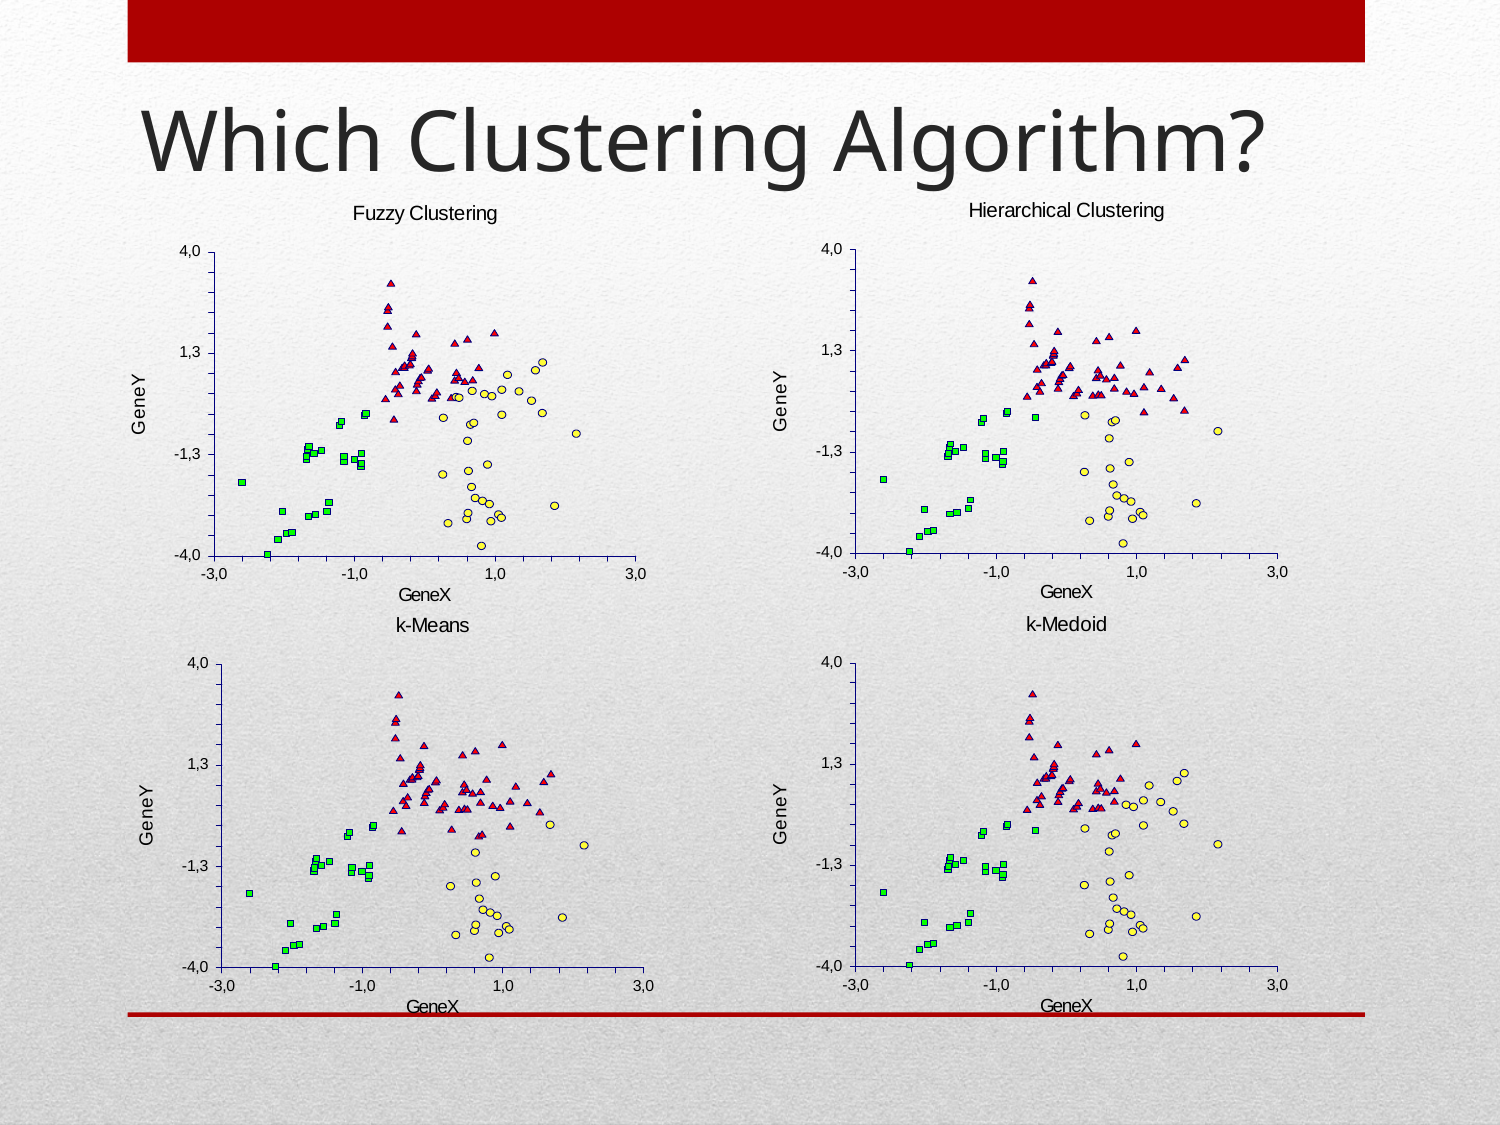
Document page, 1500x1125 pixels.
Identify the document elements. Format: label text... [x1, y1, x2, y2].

picture [116, 192, 667, 1027]
picture [758, 190, 1301, 1026]
title Which Clustering Algorithm? [125, 26, 1388, 197]
